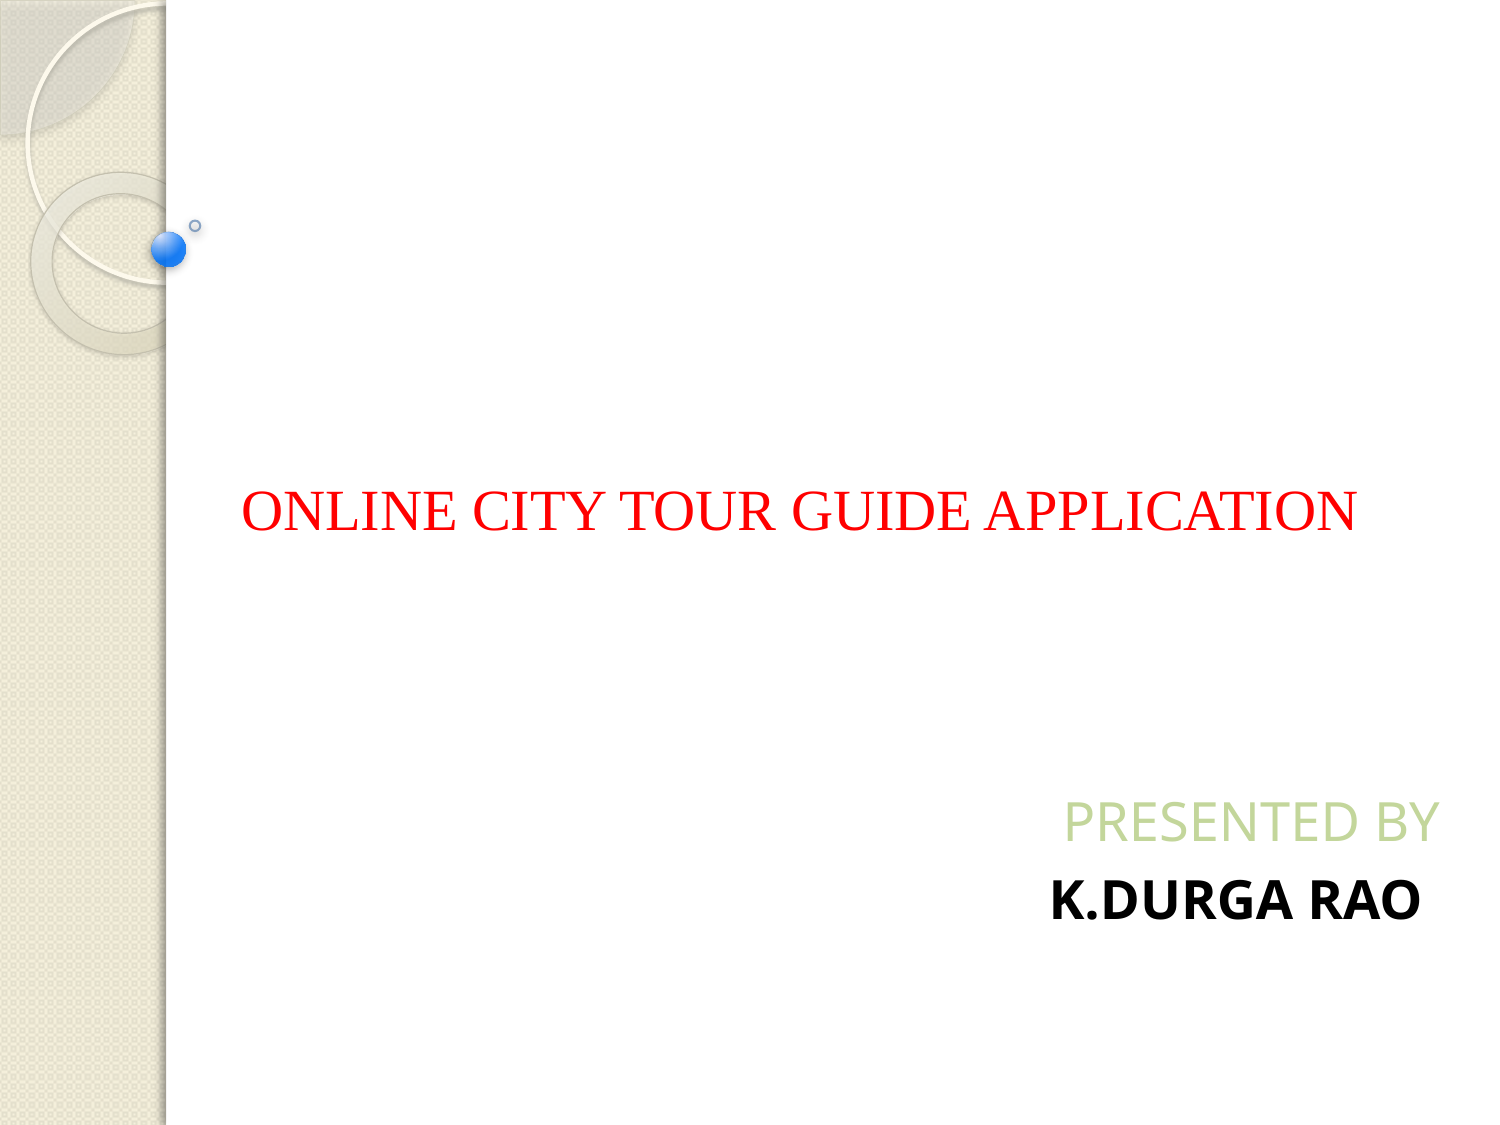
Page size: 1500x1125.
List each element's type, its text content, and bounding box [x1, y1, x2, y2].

title ONLINE CITY TOUR GUIDE APPLICATION [99, 287, 1388, 550]
subtitle PRESENTED BY K.DURGA RAO [174, 787, 1464, 963]
